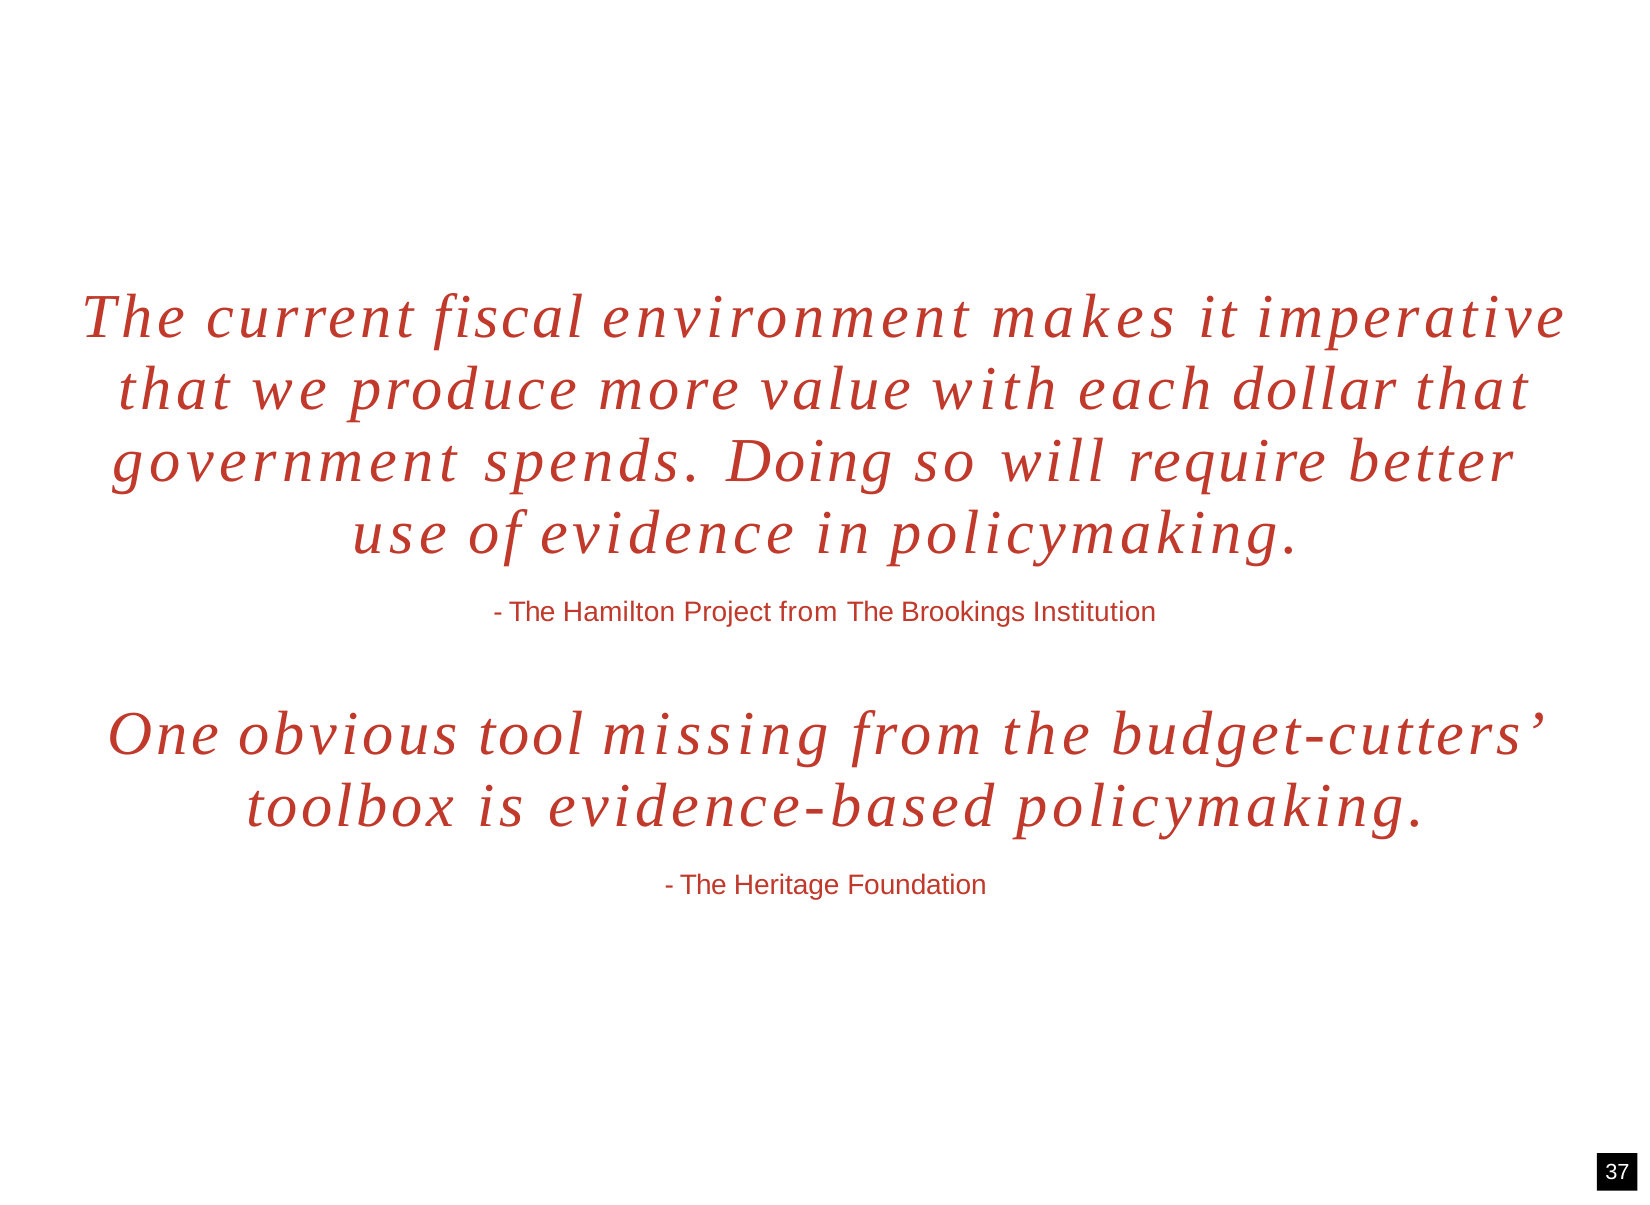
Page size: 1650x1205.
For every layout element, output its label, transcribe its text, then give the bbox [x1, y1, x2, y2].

slide_number 37 [1601, 1160, 1634, 1205]
title The current fiscal environment makes it imperative that we produce more value with each dollar that government spends. Doing so will require better use of evidence in policymaking. [76, 278, 1574, 566]
text_box - The Hamilton Project from The Brookings Institution One obvious tool missing from the budget-cutters’ toolbox is evidence-based policymaking. - The Heritage Foundation [101, 593, 1549, 901]
